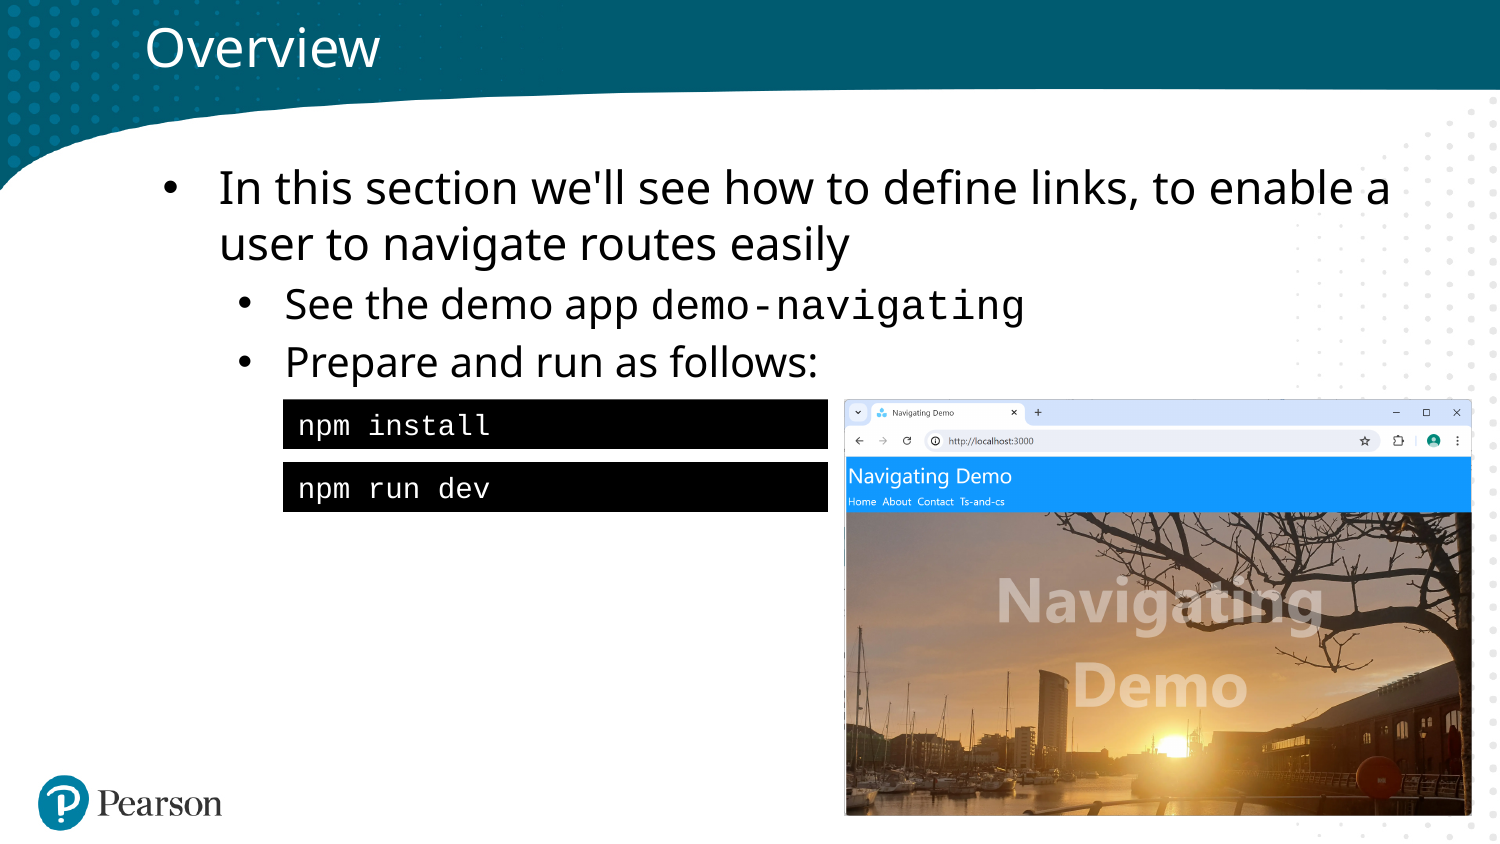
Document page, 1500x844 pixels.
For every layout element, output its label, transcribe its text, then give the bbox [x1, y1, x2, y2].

list In this section we'll see how to define links, to enable a user to navigate routes easily See the demo app demo-navigating Prepare and run as follows: [147, 151, 1411, 766]
picture [0, 90, 1500, 844]
text_box npm install [283, 399, 828, 449]
text_box npm run dev [283, 462, 828, 512]
title Overview [130, 6, 1369, 98]
